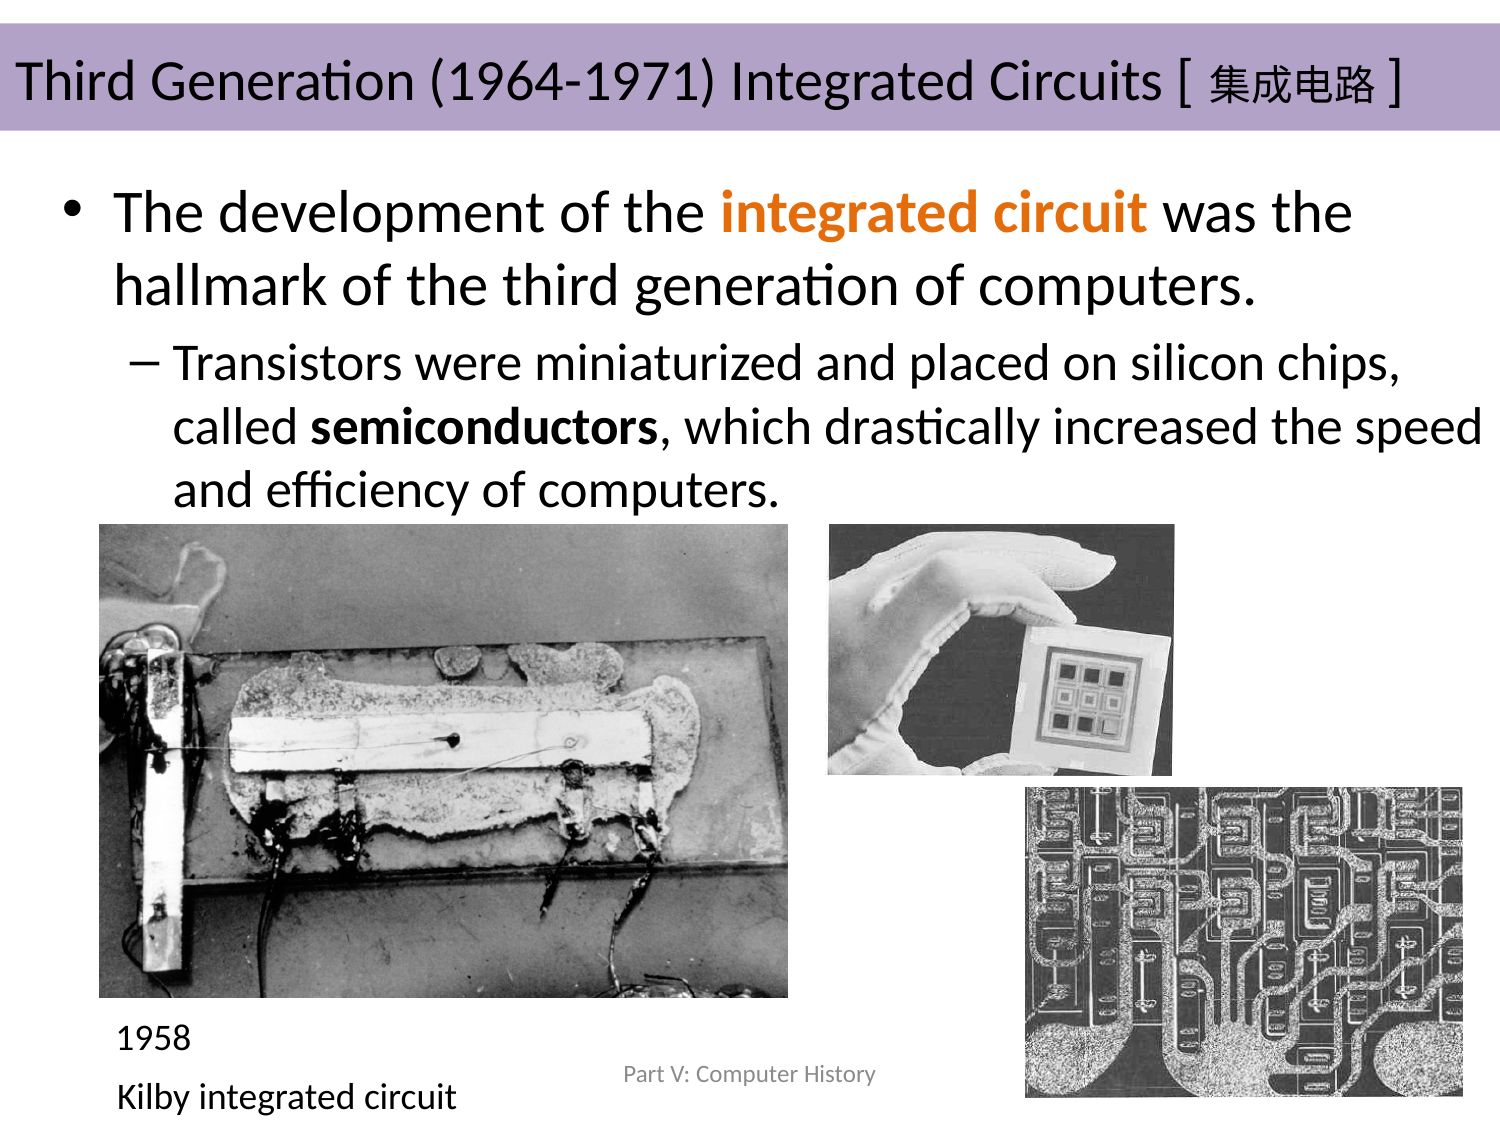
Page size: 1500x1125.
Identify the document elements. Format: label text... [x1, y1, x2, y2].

picture [99, 524, 788, 998]
list The development of the integrated circuit was the hallmark of the third generation of computers. Transistors were miniaturized and placed on silicon chips, called semiconductors, which drastically increased the speed and efficiency of computers. [46, 164, 1500, 528]
title Third Generation (1964-1971) Integrated Circuits [集成电路] [0, 23, 1500, 131]
picture [824, 524, 1176, 776]
picture [1024, 787, 1463, 1098]
text_box Kilby integrated circuit [102, 1064, 473, 1125]
footer Part V: Computer History [512, 1042, 988, 1103]
text_box 1958 [100, 1005, 207, 1066]
